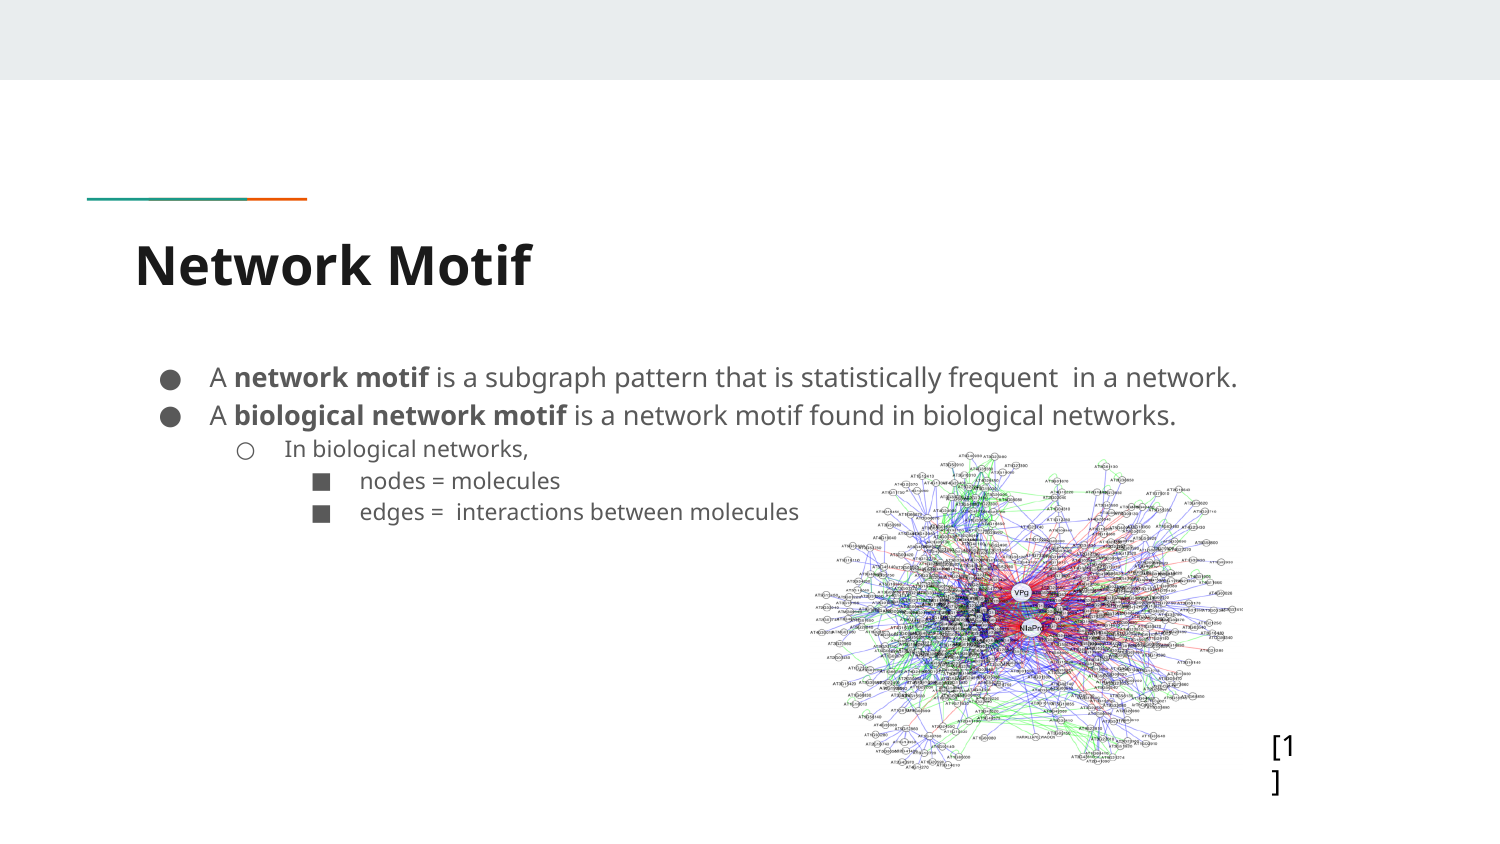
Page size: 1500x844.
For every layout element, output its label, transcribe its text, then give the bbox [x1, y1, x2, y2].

title Network Motif [119, 216, 1381, 305]
text_box [1] [1256, 711, 1322, 771]
picture [808, 451, 1243, 770]
list A network motif is a subgraph pattern that is statistically frequent in a network. A biological network motif is a network motif found in biological networks. In biological networks, nodes = molecules edges = interactions between molecules [119, 341, 1381, 712]
